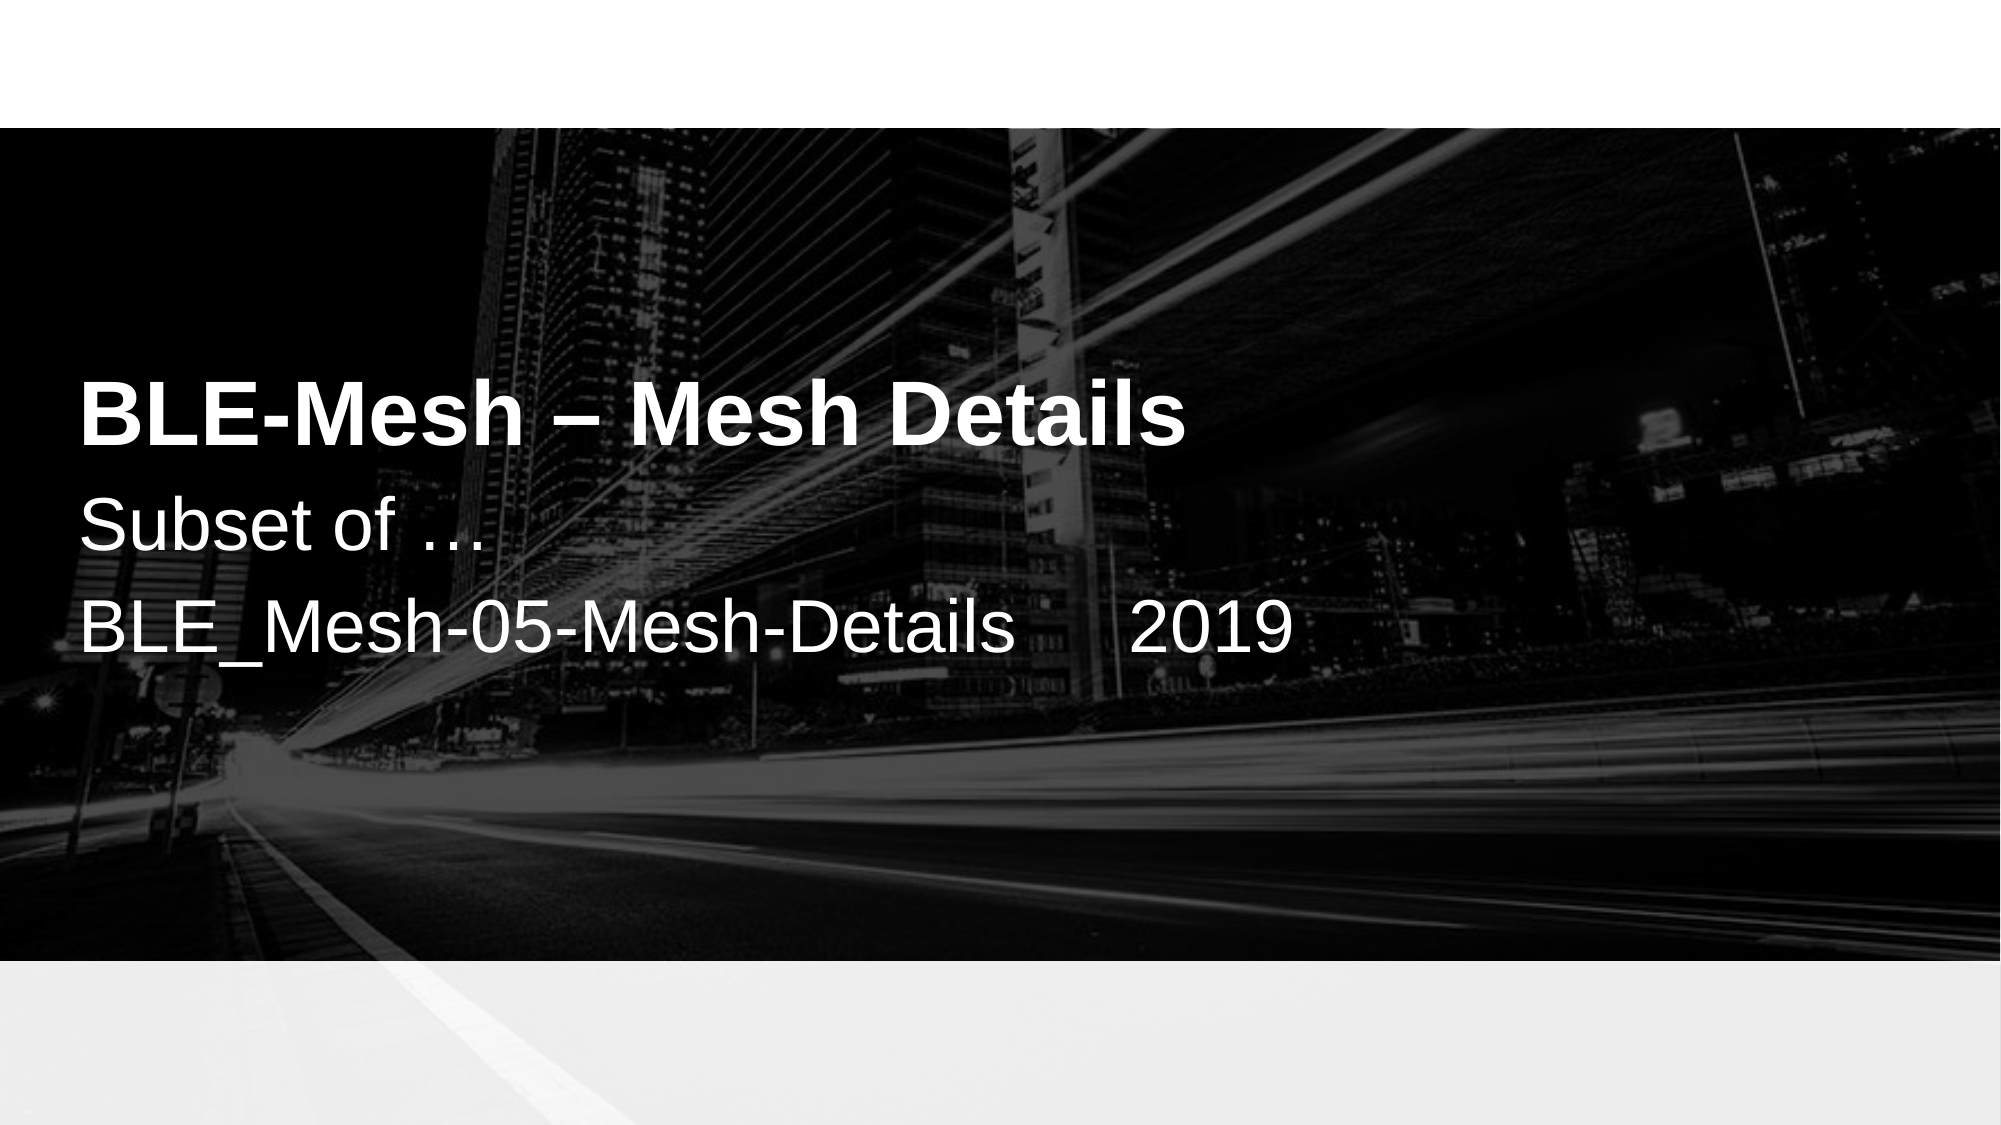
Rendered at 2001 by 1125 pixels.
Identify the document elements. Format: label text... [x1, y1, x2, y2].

picture [0, 128, 2001, 1125]
list BLE-Mesh – Mesh Details Subset of … BLE_Mesh-05-Mesh-Details 2019 [63, 358, 1526, 598]
